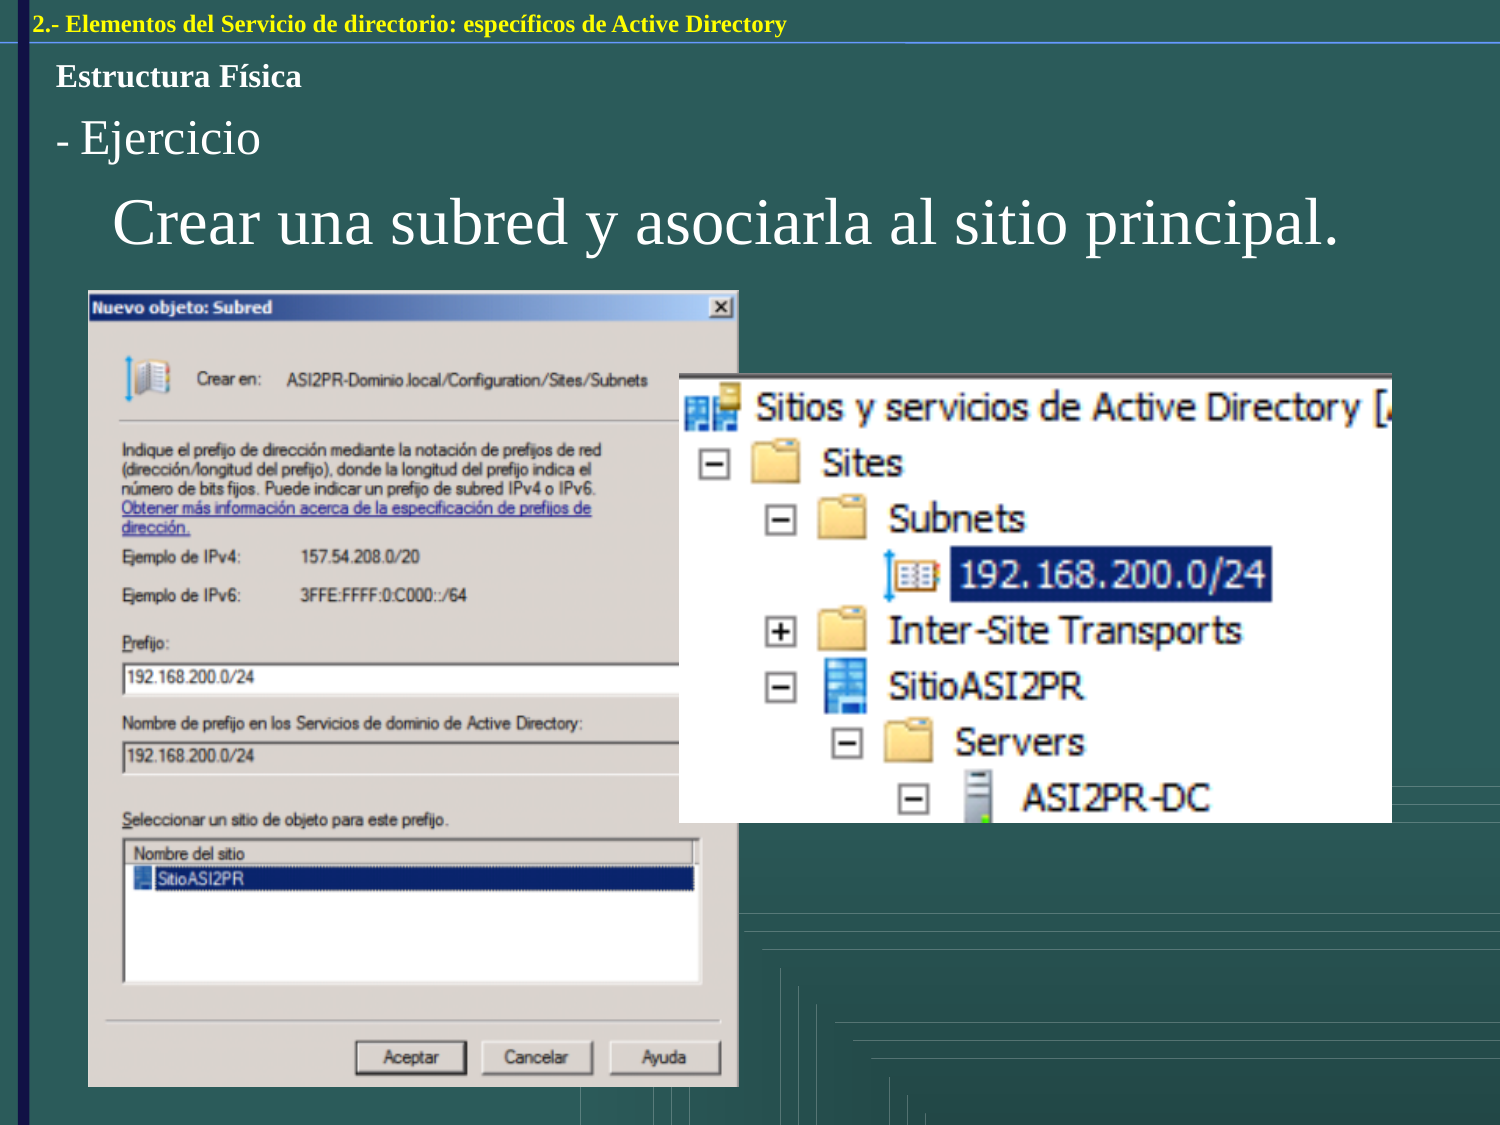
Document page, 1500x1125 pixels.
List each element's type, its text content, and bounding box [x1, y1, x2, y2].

text_box 2.- Elementos del Servicio de directorio: específicos de Active Directory [17, 0, 1329, 45]
picture [88, 290, 1393, 1087]
text_box Estructura Física - Ejercicio Crear una subred y asociarla al sitio principal. [41, 46, 1471, 1125]
